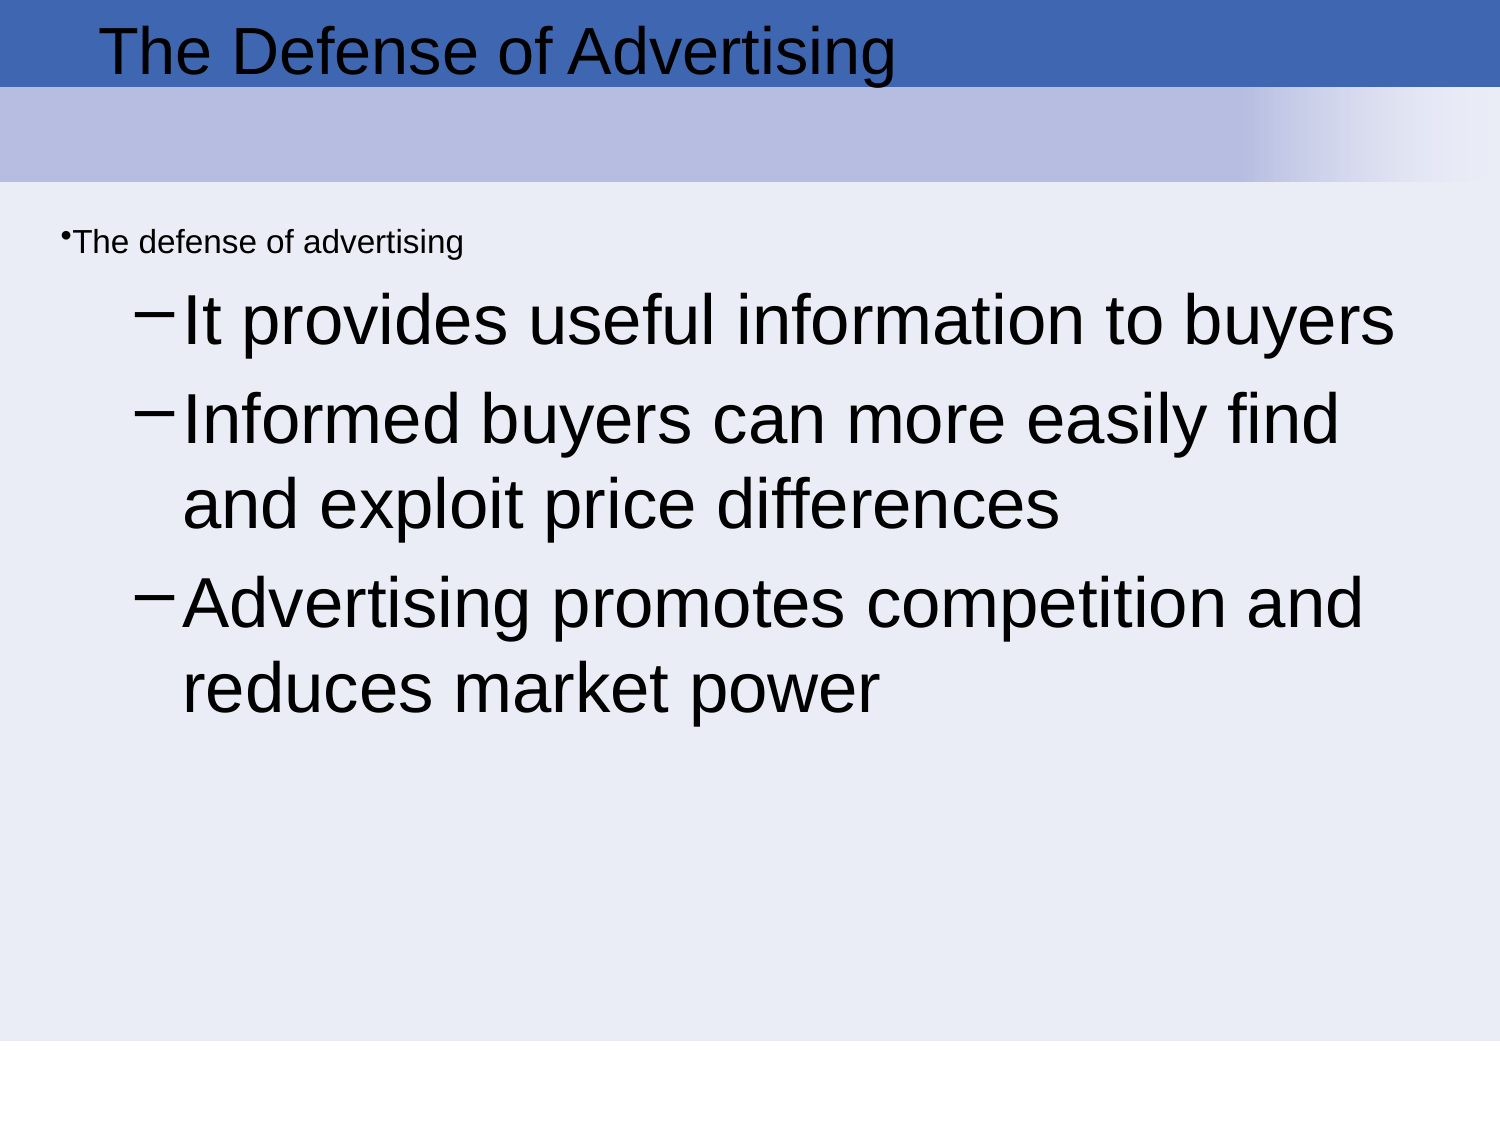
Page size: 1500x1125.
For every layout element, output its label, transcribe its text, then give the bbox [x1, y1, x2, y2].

list The defense of advertising It provides useful information to buyers Informed buyers can more easily find and exploit price differences Advertising promotes competition and reduces market power [45, 212, 1455, 1075]
title The Defense of Advertising [83, 0, 1470, 97]
picture [0, 0, 1500, 1041]
